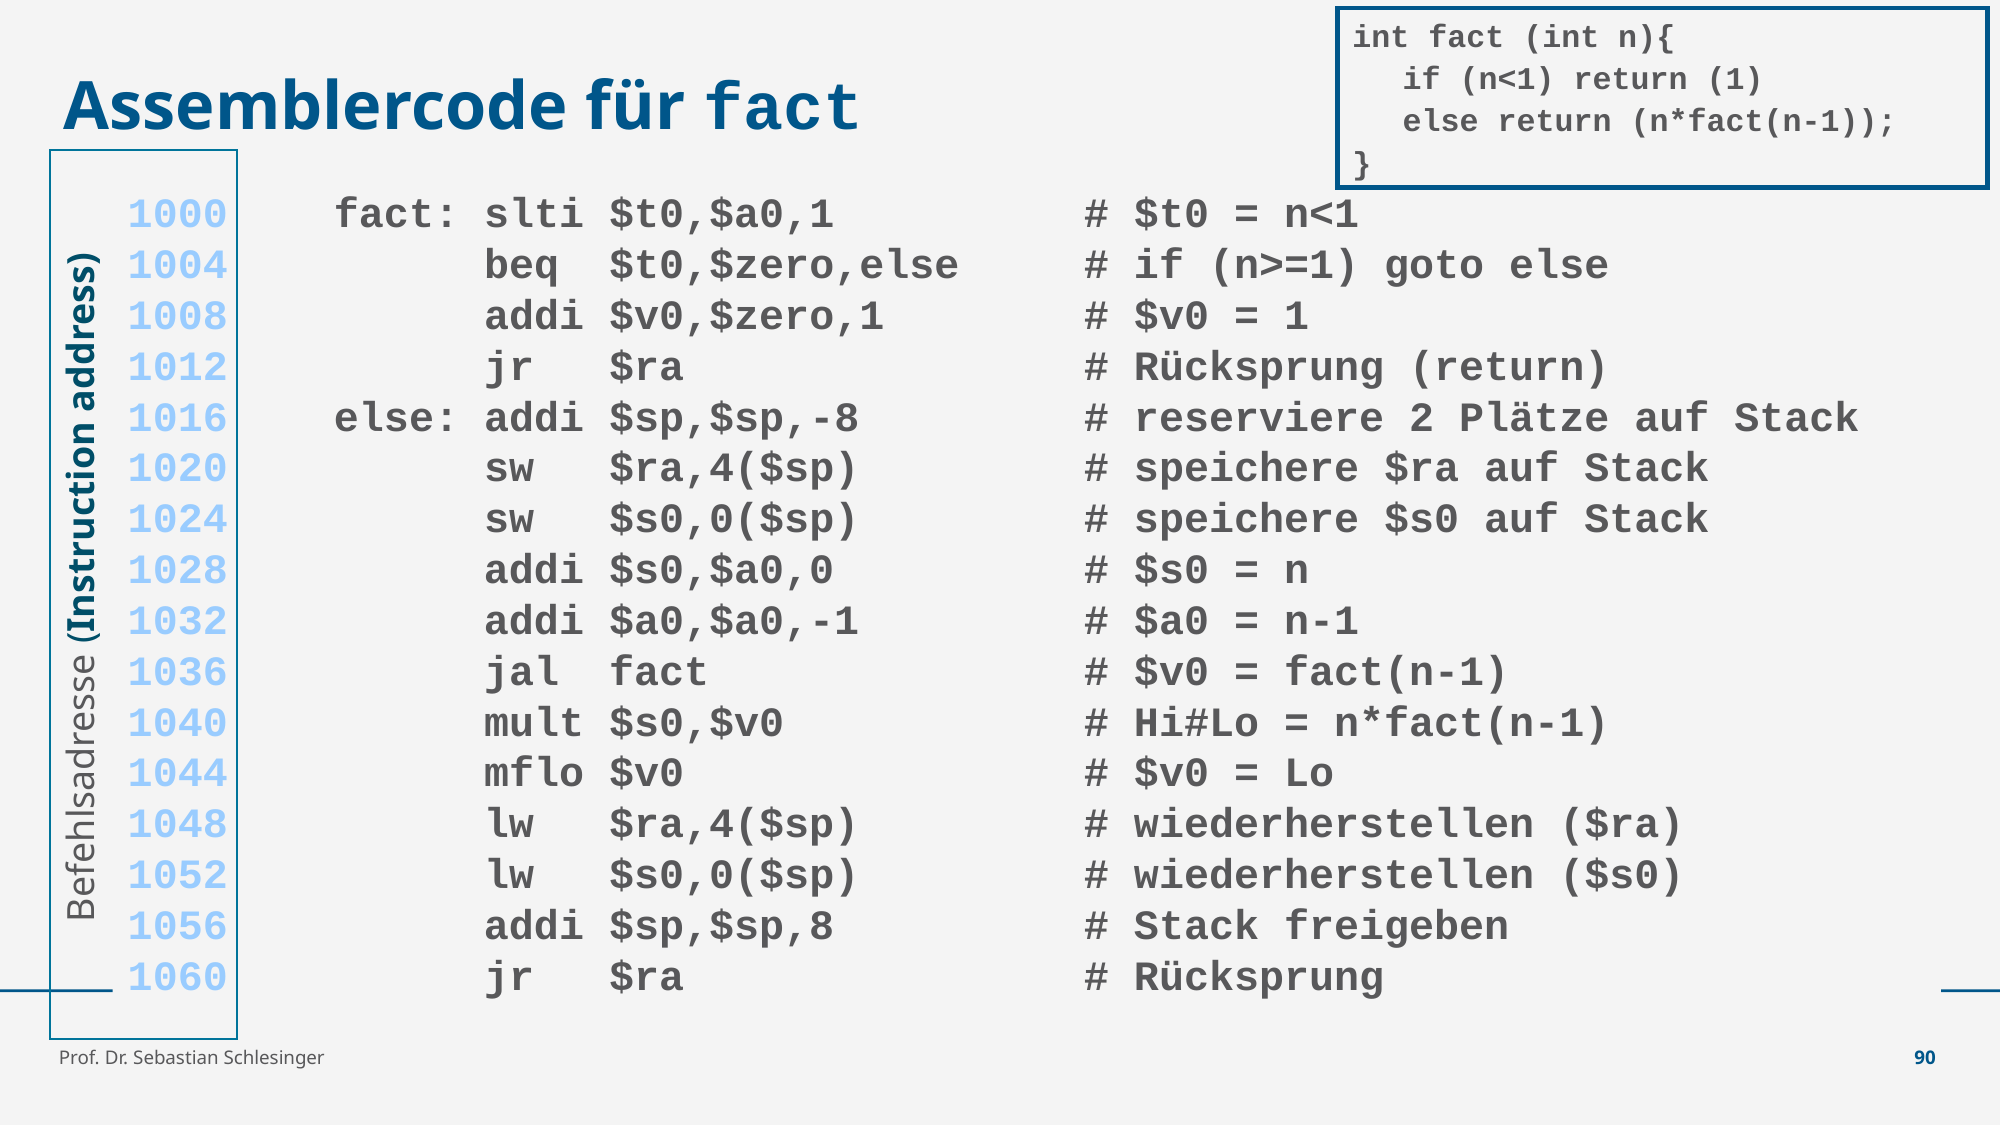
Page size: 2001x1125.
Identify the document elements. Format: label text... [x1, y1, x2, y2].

footer Prof. Dr. Sebastian Schlesinger [58, 1012, 1440, 1072]
text_box int fact (int n){ if (n<1) return (1) else return (n*fact(n-1)); } [1337, 7, 1988, 188]
text_box 1000 fact: slti $t0,$a0,1 # $t0 = n<1 1004 beq $t0,$zero,else # if (n>=1) goto else 1008 addi $v0,$zero,1 # $v0 = 1 1012 jr $ra # Rücksprung (return) 1016 else: addi $sp,$sp,-8 # reserviere 2 Plätze auf Stack 1020 sw $ra,4($sp) # speichere $ra auf Stack 1024 sw $s0,0($sp) # speichere $s0 auf Stack 1028 addi $s0,$a0,0 # $s0 = n 1032 addi $a0,$a0,-1 # $a0 = n-1 1036 jal fact # $v0 = fact(n-1) 1040 mult $s0,$v0 # Hi#Lo = n*fact(n-1) 1044 mflo $v0 # $v0 = Lo 1048 lw $ra,4($sp) # wiederherstellen ($ra) 1052 lw $s0,0($sp) # wiederherstellen ($s0) 1056 addi $sp,$sp,8 # Stack freigeben 1060 jr $ra # Rücksprung [238, 196, 1941, 1004]
title Assemblercode für fact [63, 56, 1314, 151]
text_box [49, 149, 238, 1040]
slide_number 90 [1805, 1012, 1941, 1072]
